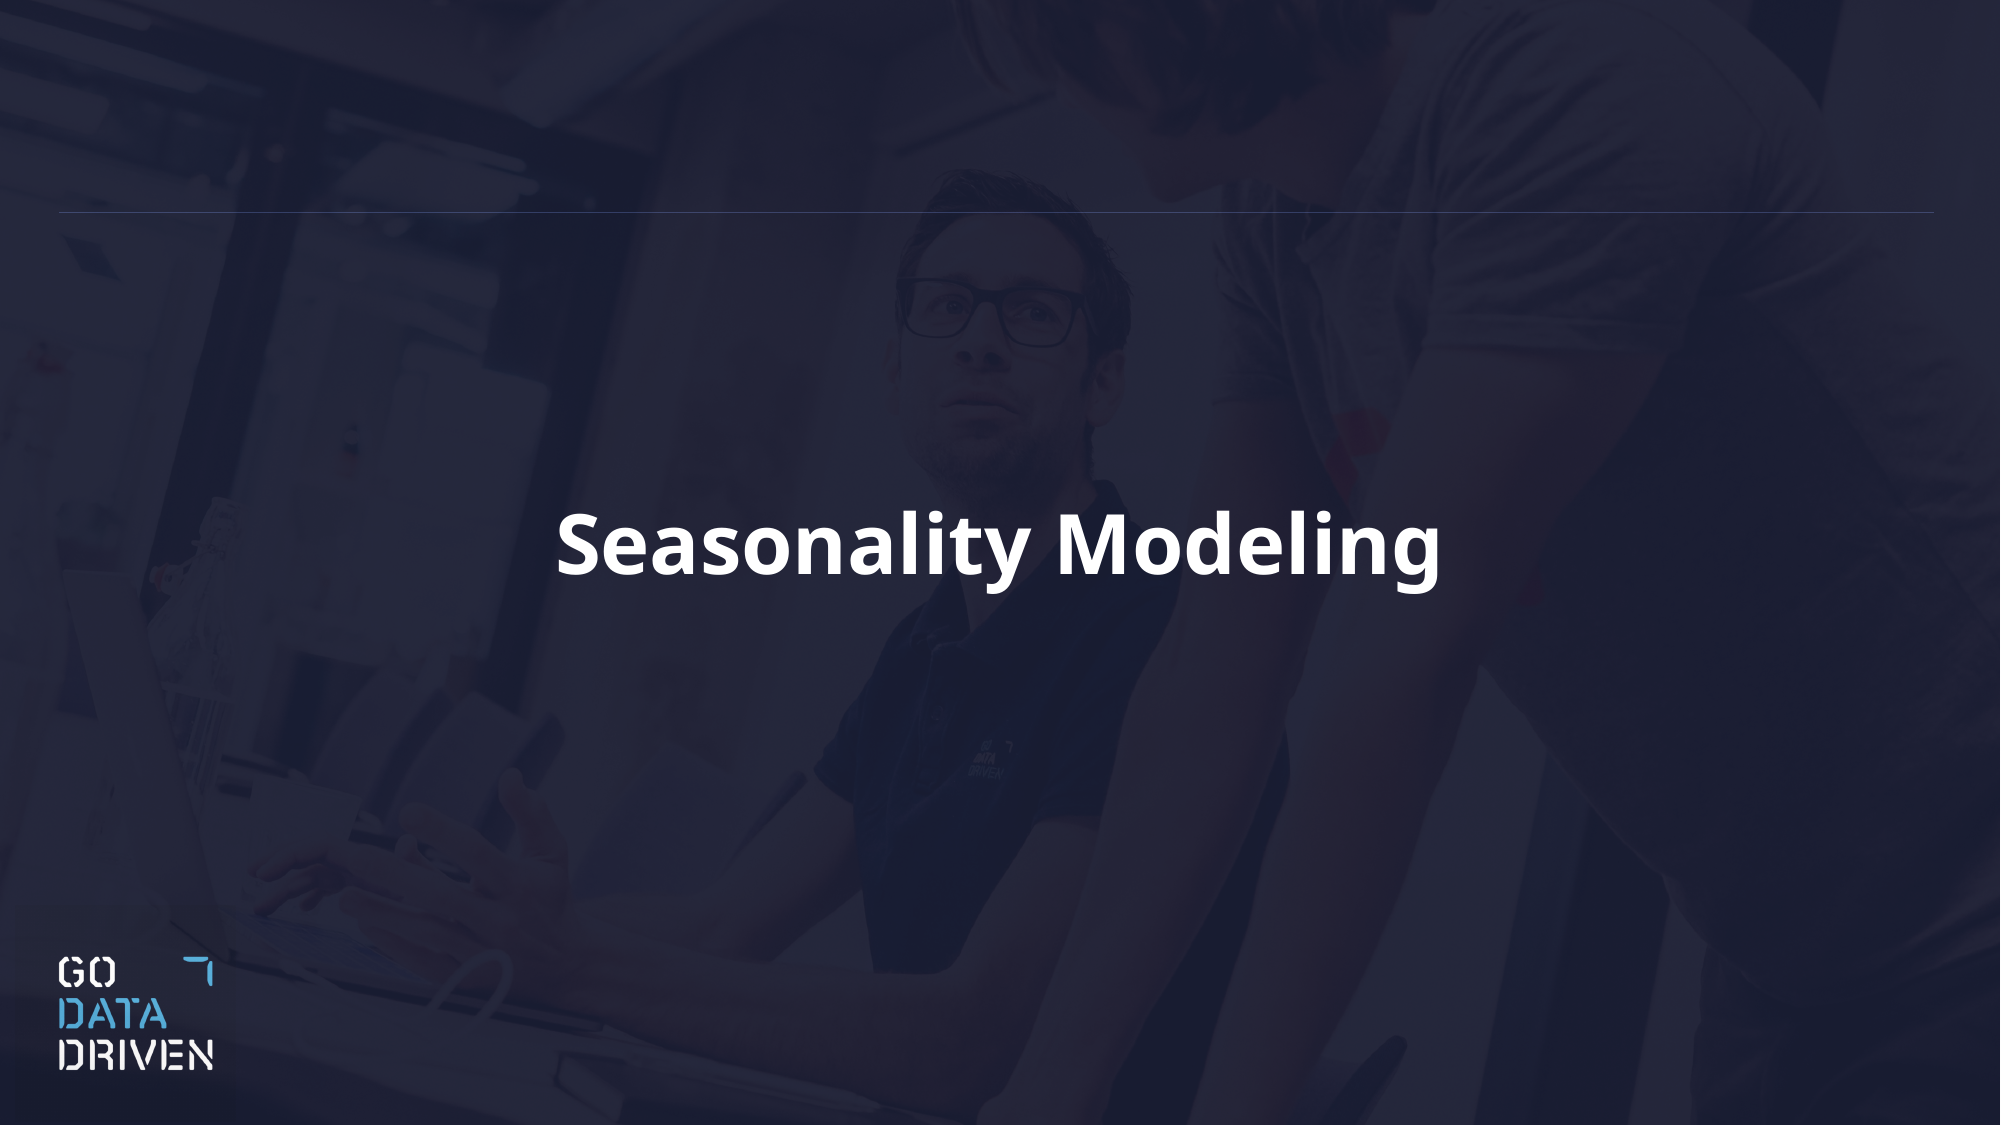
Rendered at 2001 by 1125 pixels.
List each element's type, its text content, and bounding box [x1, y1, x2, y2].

title Seasonality Modeling [53, 446, 1947, 597]
picture [15, 905, 236, 1122]
